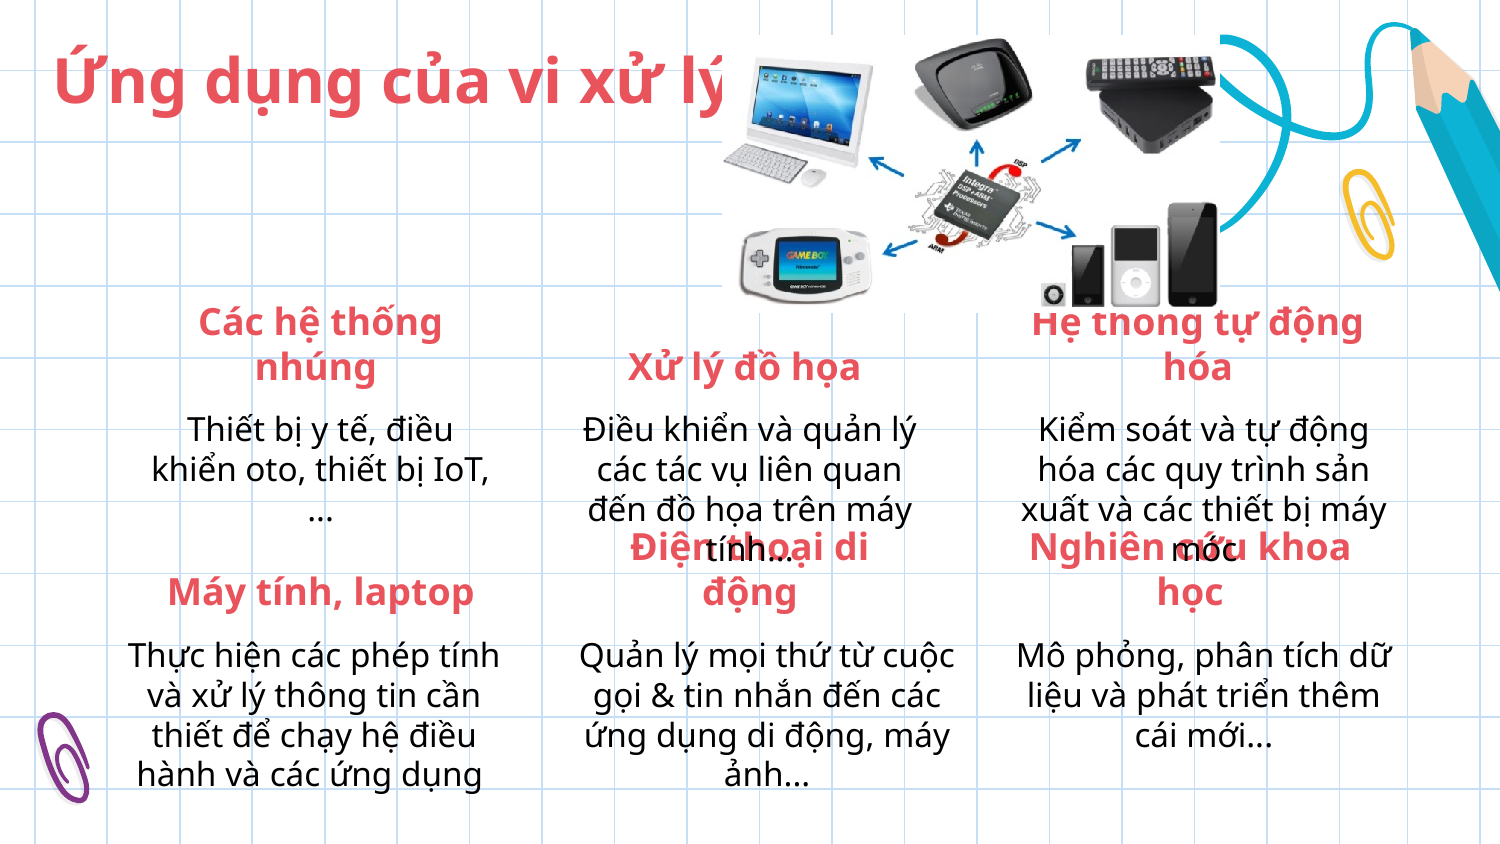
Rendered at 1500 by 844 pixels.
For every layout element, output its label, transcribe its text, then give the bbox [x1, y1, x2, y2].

title Xử lý đồ họa [563, 324, 937, 393]
subtitle Thực hiện các phép tính và xử lý thông tin cần thiết để chạy hệ điều hành và các ứng dụng [99, 618, 530, 762]
title Nghiên cứu khoa học [992, 549, 1388, 618]
title Máy tính, laptop [134, 549, 508, 618]
title Điện thoại di động [563, 549, 937, 618]
picture [722, 34, 1220, 313]
subtitle Điều khiển và quản lý các tác vụ liên quan đến đồ họa trên máy tính... [563, 393, 937, 521]
subtitle Mô phỏng, phân tích dữ liệu và phát triển thêm cái mới... [992, 618, 1416, 724]
title Các hệ thống nhúng [134, 324, 508, 393]
subtitle Thiết bị y tế, điều khiển oto, thiết bị IoT, ... [134, 393, 508, 502]
subtitle Quản lý mọi thứ từ cuộc gọi & tin nhắn đến các ứng dụng di động, máy ảnh... [563, 618, 971, 762]
title Hệ thống tự động hóa [992, 324, 1403, 393]
title Ứng dụng của vi xử lý [37, 25, 866, 153]
subtitle Kiểm soát và tự động hóa các quy trình sản xuất và các thiết bị máy móc [992, 393, 1416, 521]
